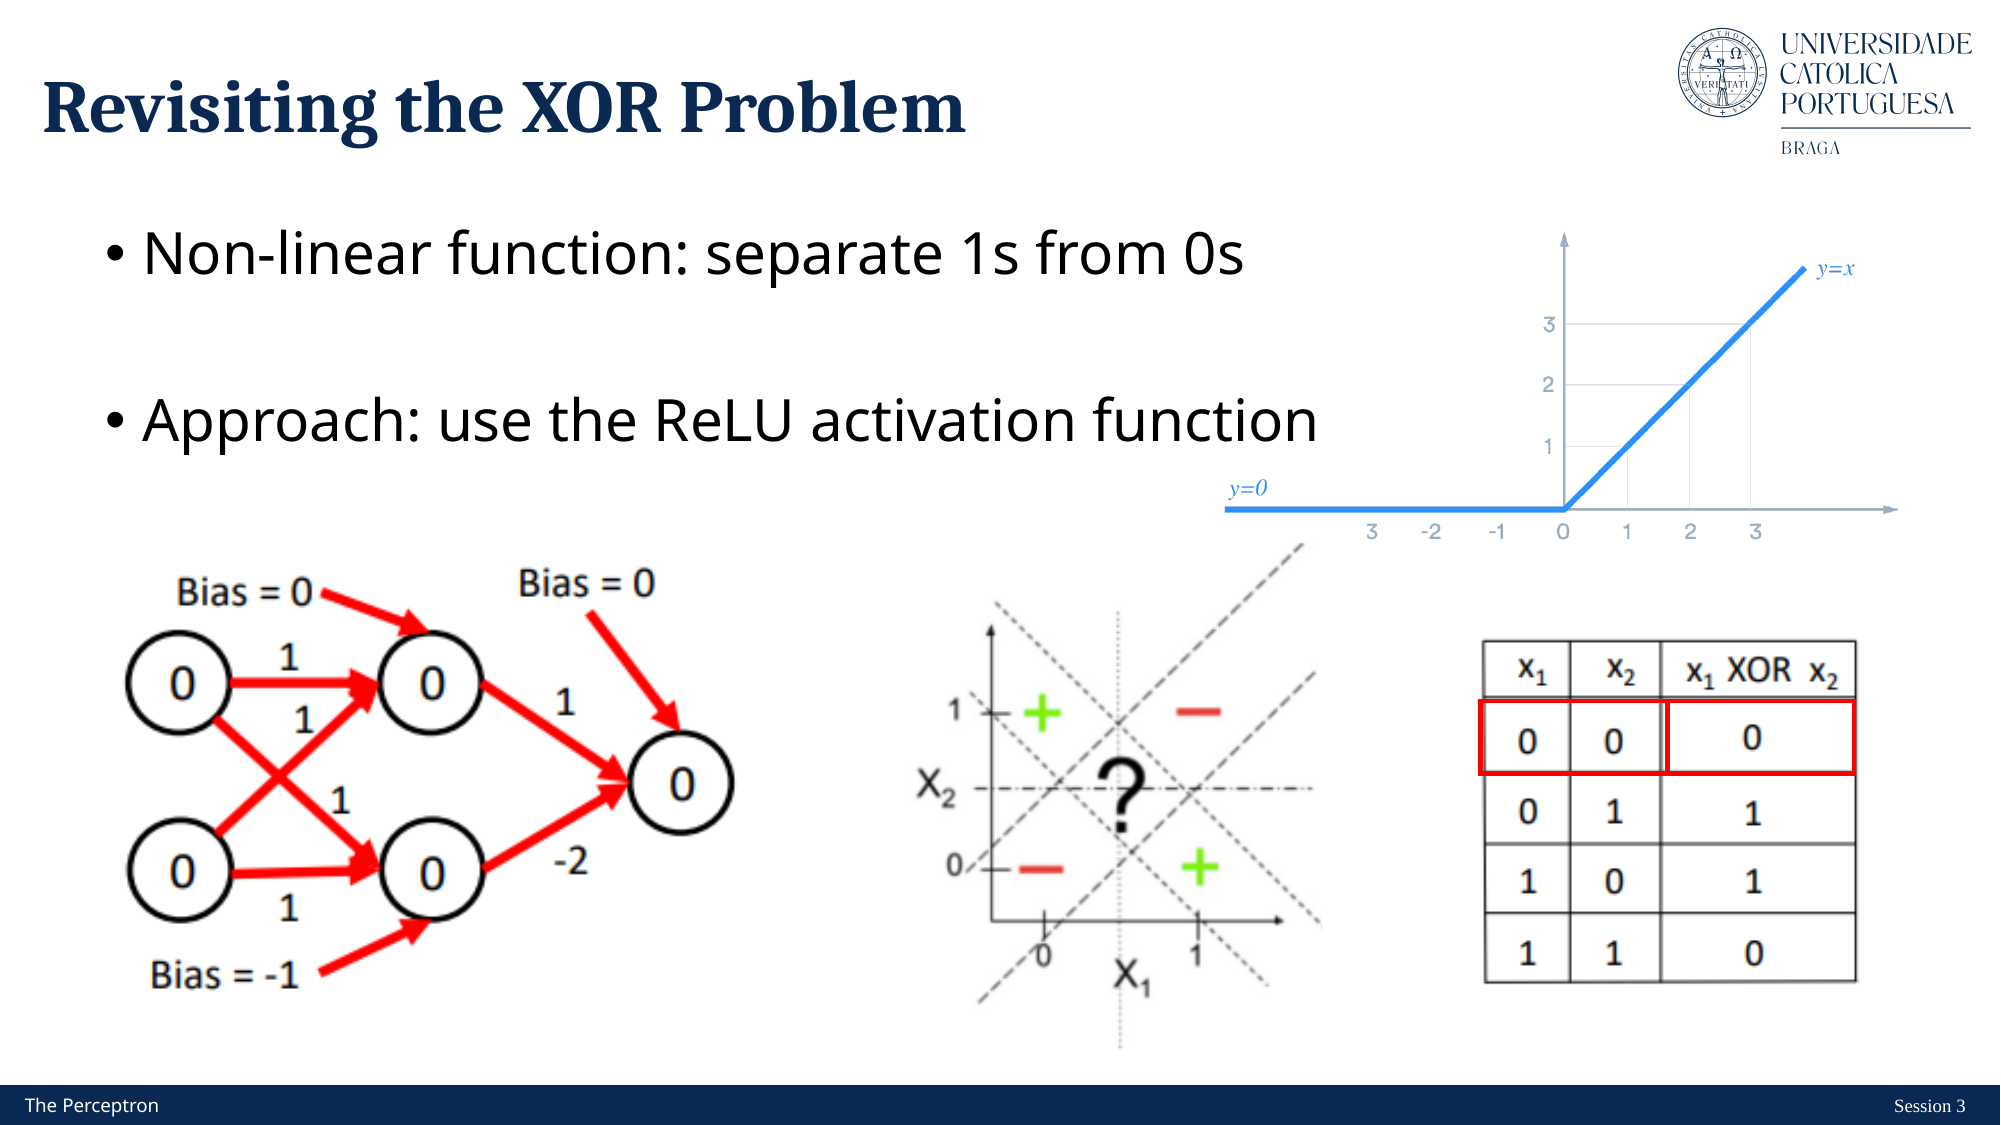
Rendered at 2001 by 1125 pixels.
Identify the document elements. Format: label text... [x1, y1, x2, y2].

list Non-linear function: separate 1s from 0s Approach: use the ReLU activation function [89, 216, 1899, 1085]
text_box Session 3 [865, 1086, 1981, 1125]
picture [1456, 573, 1891, 1001]
text_box [0, 1085, 2000, 1125]
picture [1672, 18, 1982, 163]
picture [883, 231, 1899, 1062]
title Revisiting the XOR Problem [27, 0, 1753, 218]
picture [92, 540, 769, 1028]
text_box The Perceptron [9, 1086, 865, 1125]
